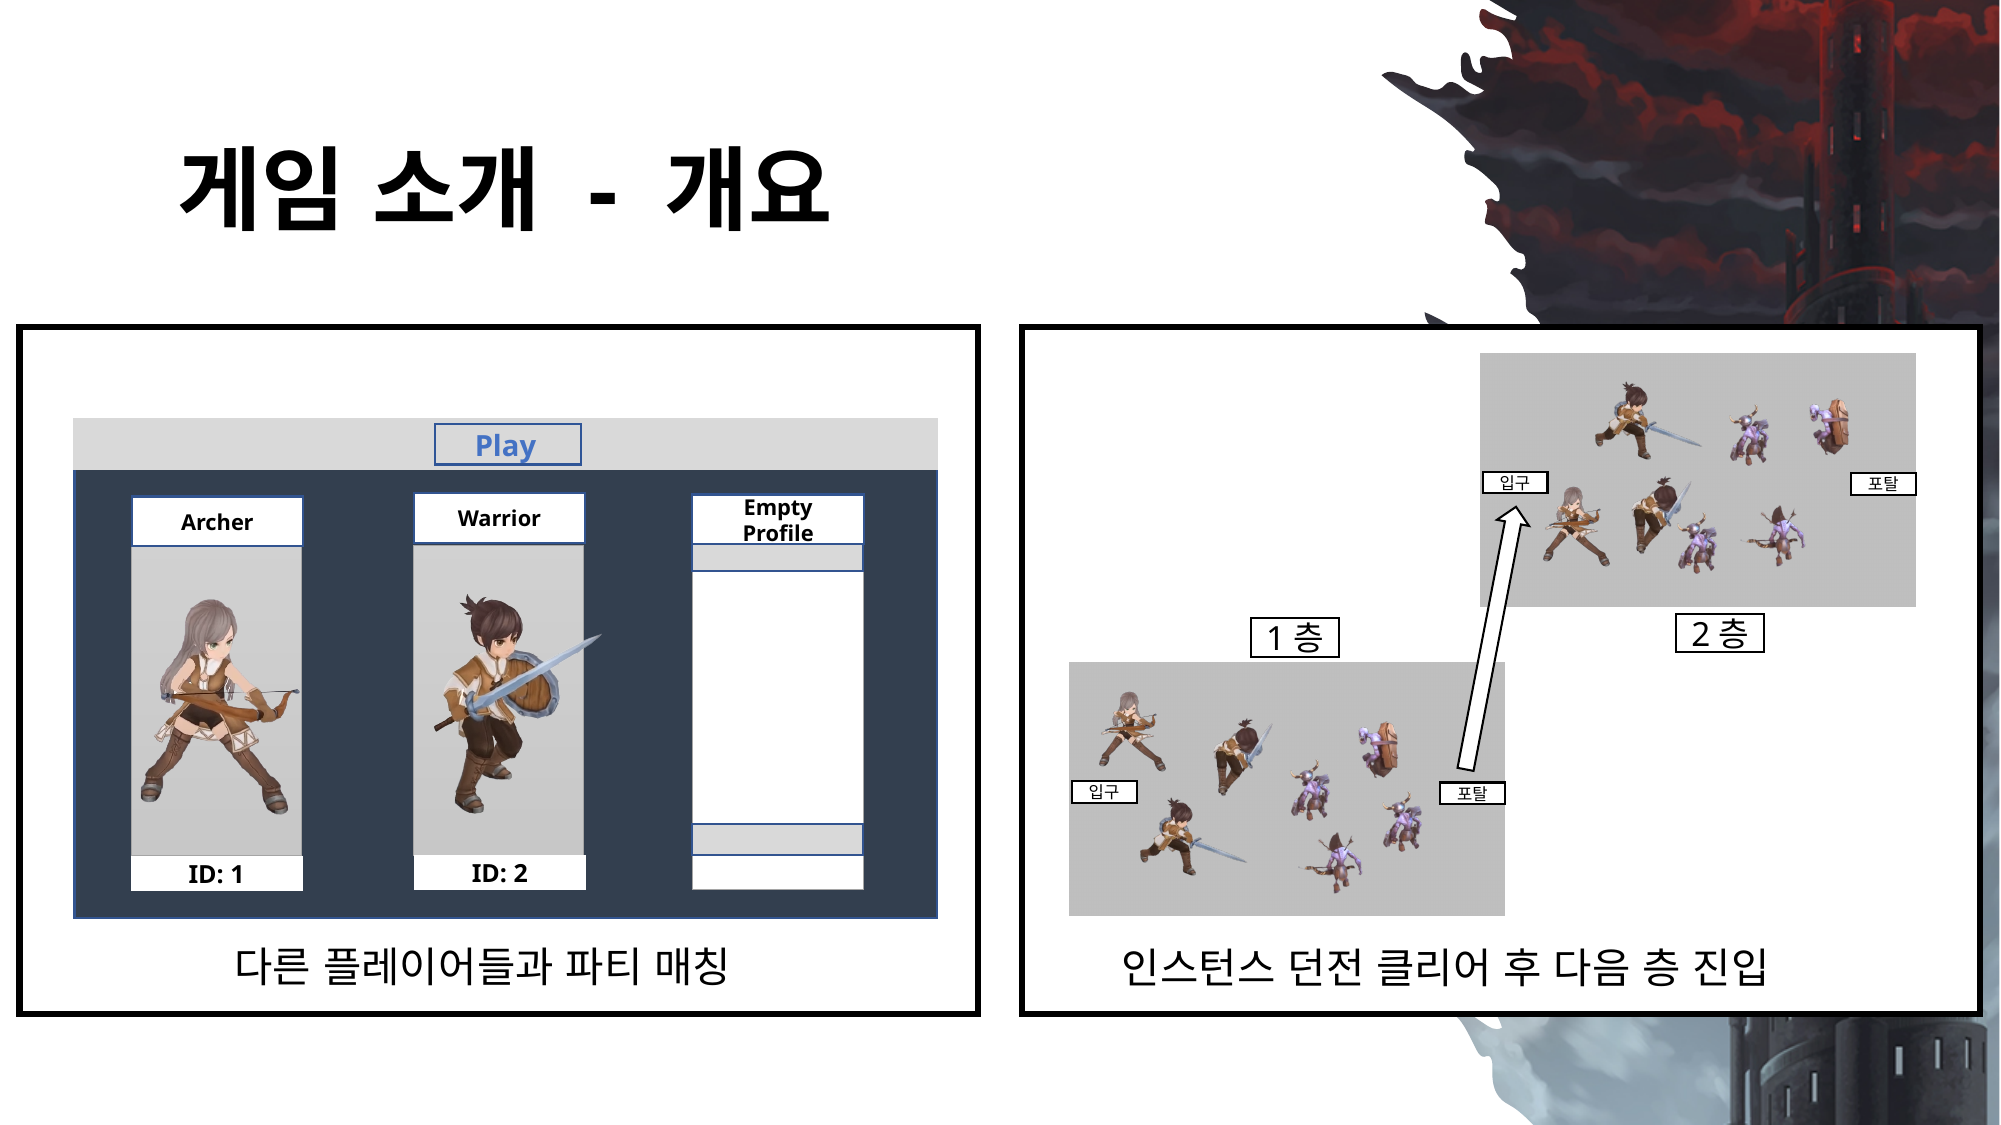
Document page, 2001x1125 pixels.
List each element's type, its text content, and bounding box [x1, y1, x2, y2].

text_box Play [73, 418, 938, 470]
text_box [73, 470, 938, 919]
text_box 1층 [1250, 617, 1340, 658]
text_box [691, 823, 864, 856]
text_box ID: 1 [131, 856, 303, 891]
text_box [413, 822, 584, 856]
text_box [692, 572, 864, 823]
text_box Warrior [413, 492, 586, 544]
text_box [1021, 326, 1380, 1015]
text_box [413, 545, 584, 549]
picture [388, 549, 623, 822]
text_box [692, 856, 864, 890]
text_box 인스턴스 던전 클리어 후 다음 층 진입 [1106, 927, 1380, 1012]
text_box [988, 956, 1380, 1048]
text_box Archer [131, 495, 304, 531]
text_box [131, 836, 302, 856]
text_box 다른 플레이어들과 파티 매칭 [219, 923, 807, 1015]
text_box [434, 423, 582, 466]
text_box [19, 326, 979, 1015]
text_box [691, 545, 864, 572]
text_box Empty Profile [691, 493, 865, 545]
text_box ID: 2 [414, 855, 586, 890]
picture [81, 531, 351, 836]
text_box 게임 소개 - 개요 [162, 84, 1380, 303]
picture [1069, 0, 2000, 1125]
